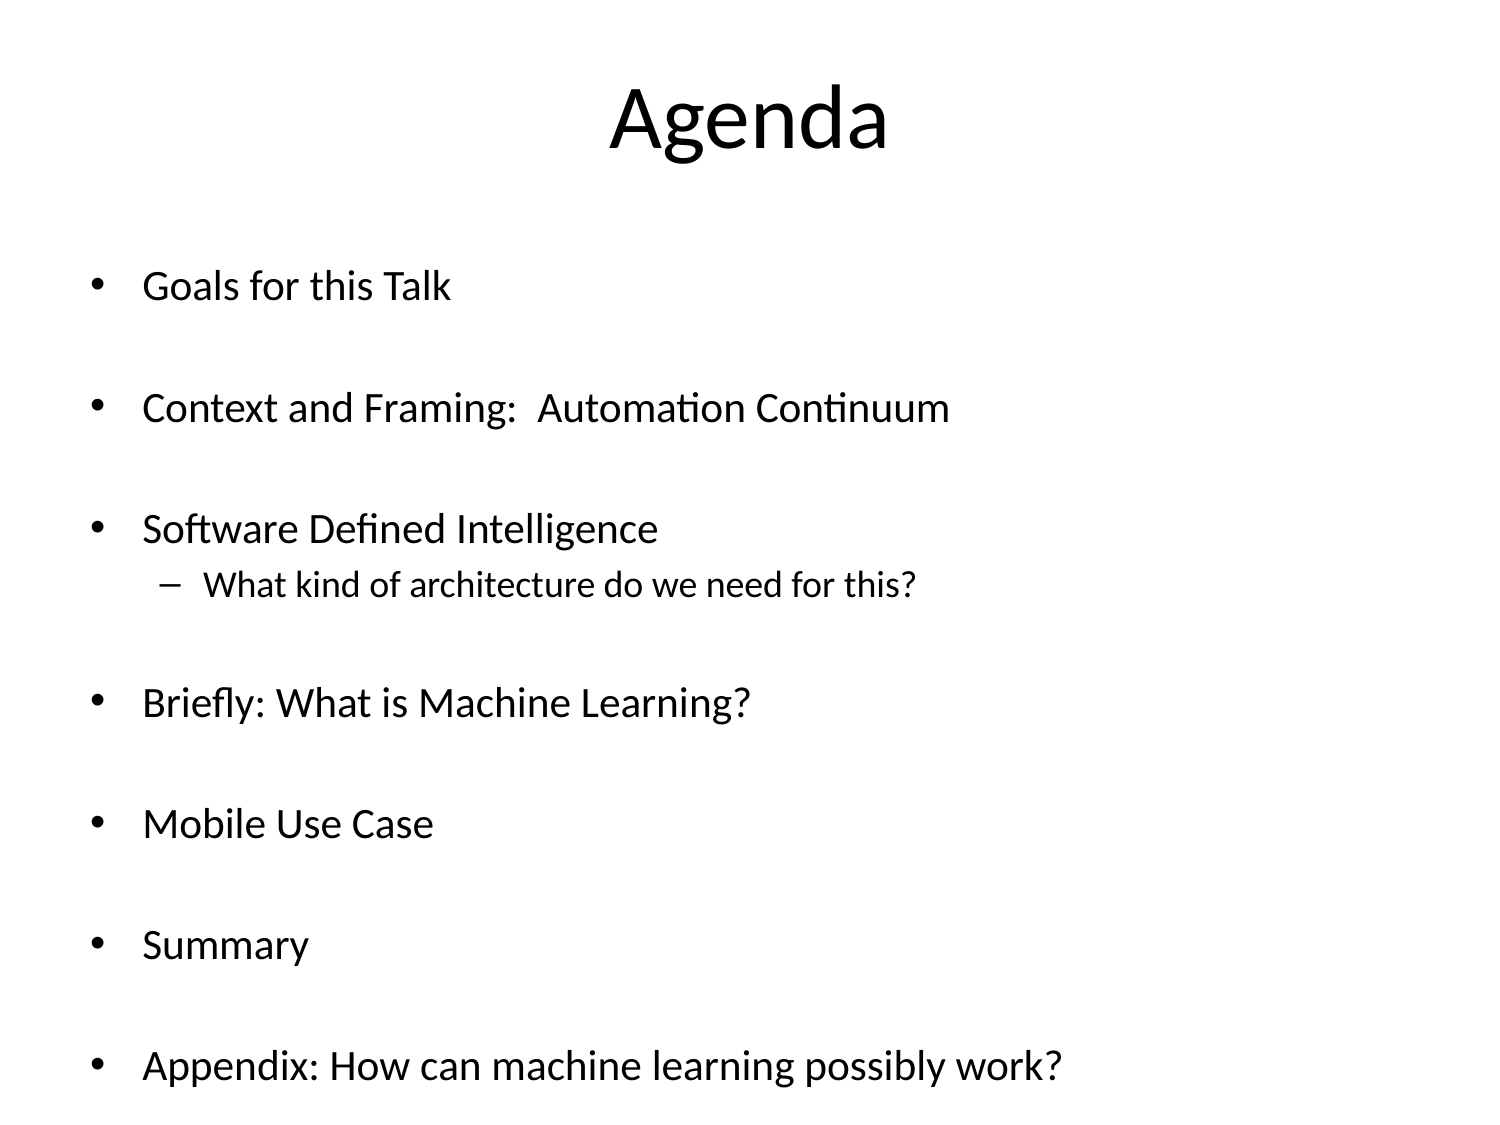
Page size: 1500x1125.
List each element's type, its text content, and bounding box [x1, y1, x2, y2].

title Agenda [75, 45, 1425, 180]
list Goals for this Talk Context and Framing: Automation Continuum Software Defined Intelligence What kind of architecture do we need for this? Briefly: What is Machine Learning? Mobile Use Case Summary Appendix: How can machine learning possibly work? [75, 250, 1425, 1099]
